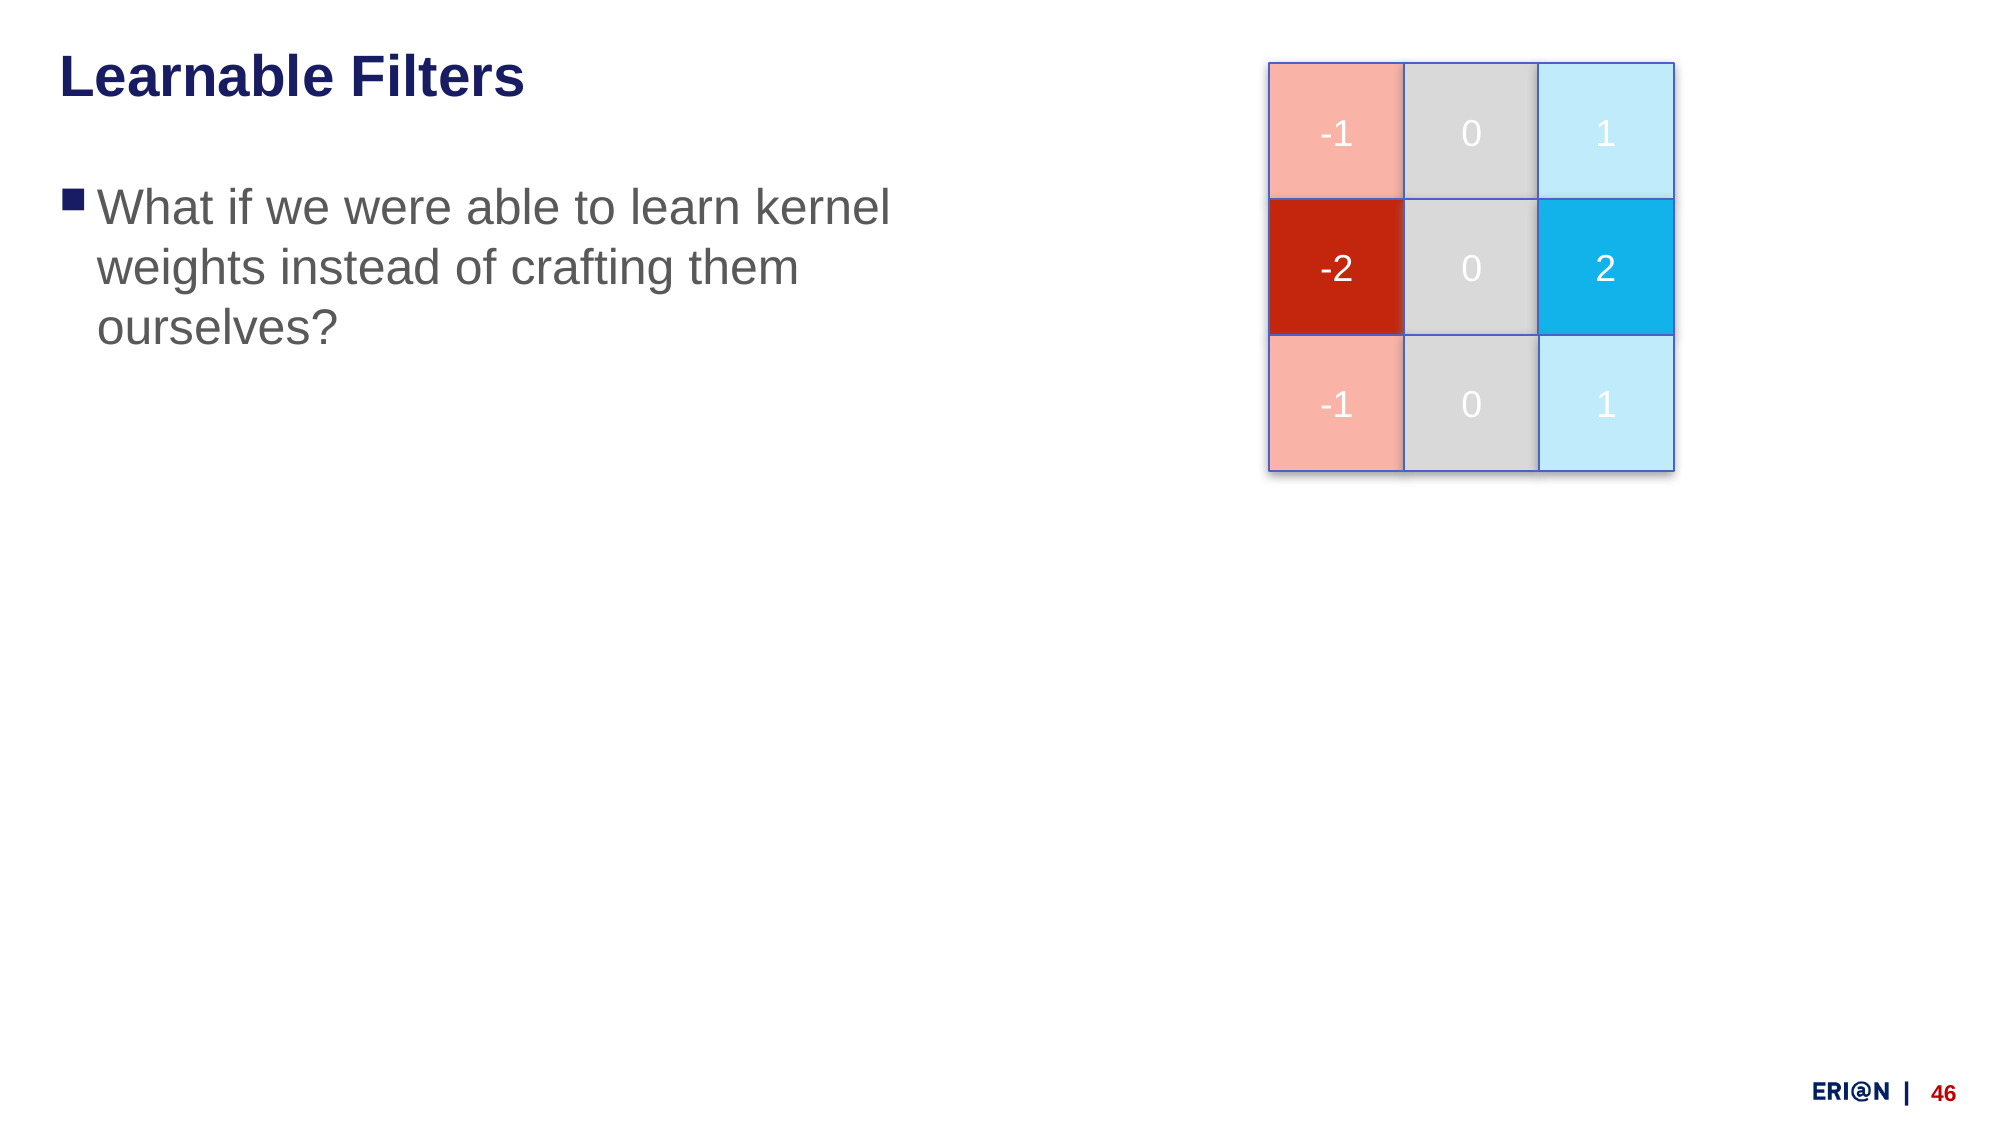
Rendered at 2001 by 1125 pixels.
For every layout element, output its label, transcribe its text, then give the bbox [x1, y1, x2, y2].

text_box 2 [1537, 198, 1675, 333]
text_box 0 [1403, 334, 1536, 472]
title Learnable Filters [44, 30, 1969, 151]
text_box -1 [1268, 334, 1401, 472]
text_box -2 [1268, 198, 1401, 333]
list What if we were able to learn kernel weights instead of crafting them ourselves? [44, 166, 1001, 1058]
text_box -1 [1268, 62, 1401, 197]
text_box 0 [1403, 62, 1535, 195]
text_box 1 [1537, 62, 1675, 197]
text_box 1 [1538, 334, 1675, 472]
text_box 0 [1403, 198, 1535, 331]
picture [1796, 1070, 1941, 1124]
